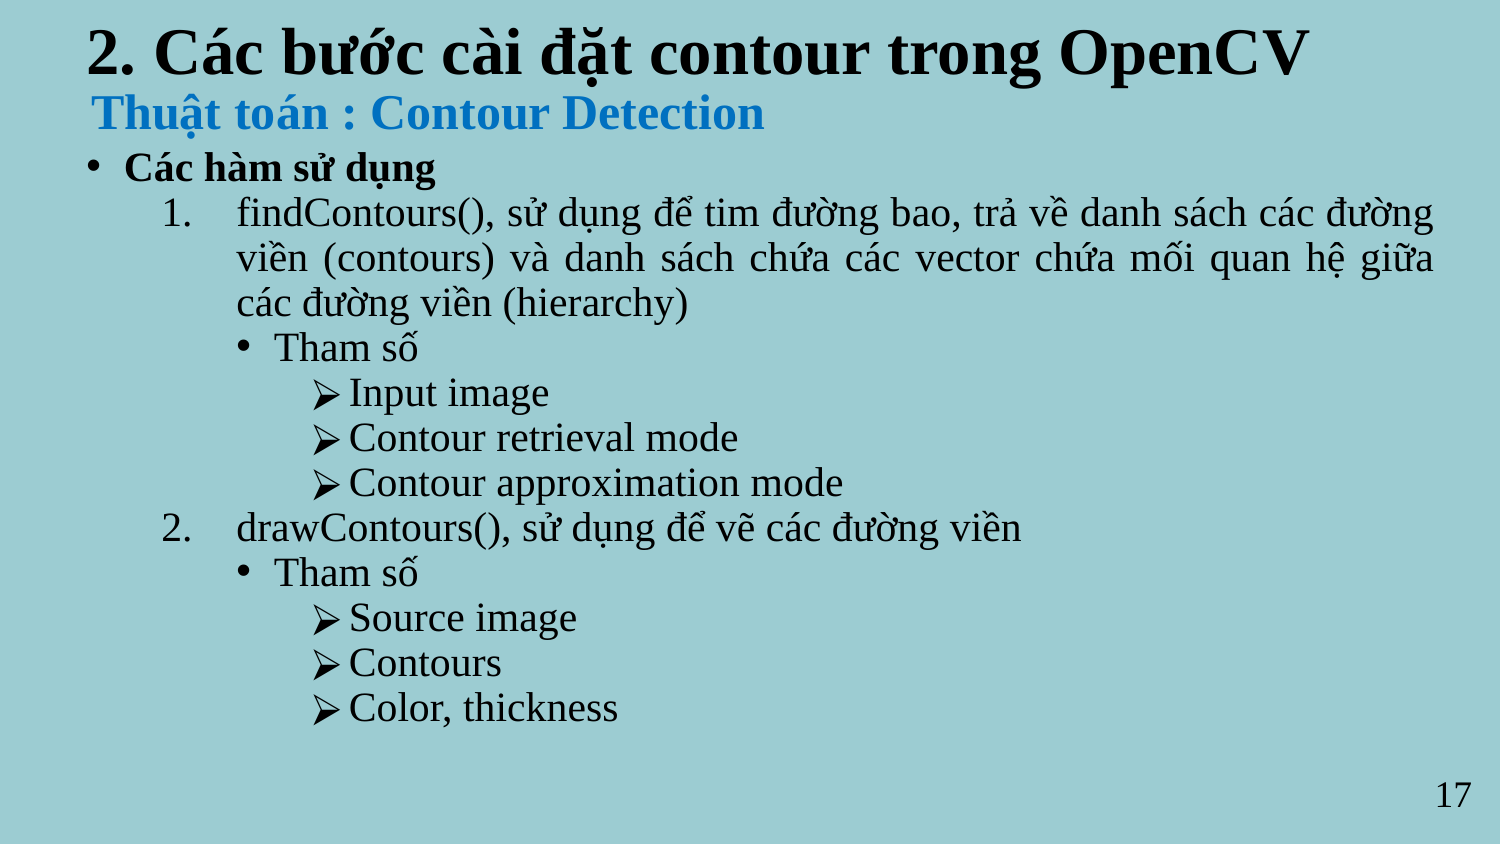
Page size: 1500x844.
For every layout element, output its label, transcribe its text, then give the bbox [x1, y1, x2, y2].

text_box Các hàm sử dụng findContours(), sử dụng để tim đường bao, trả về danh sách các đường viền (contours) và danh sách chứa các vector chứa mối quan hệ giữa các đường viền (hierarchy) Tham số Input image Contour retrieval mode Contour approximation mode drawContours(), sử dụng để vẽ các đường viền Tham số Source image Contours Color, thickness [71, 138, 1450, 797]
text_box Thuật toán : Contour Detection [76, 96, 788, 147]
text_box 2. Các bước cài đặt contour trong OpenCV [71, 9, 1490, 96]
text_box 17 [1419, 762, 1488, 823]
